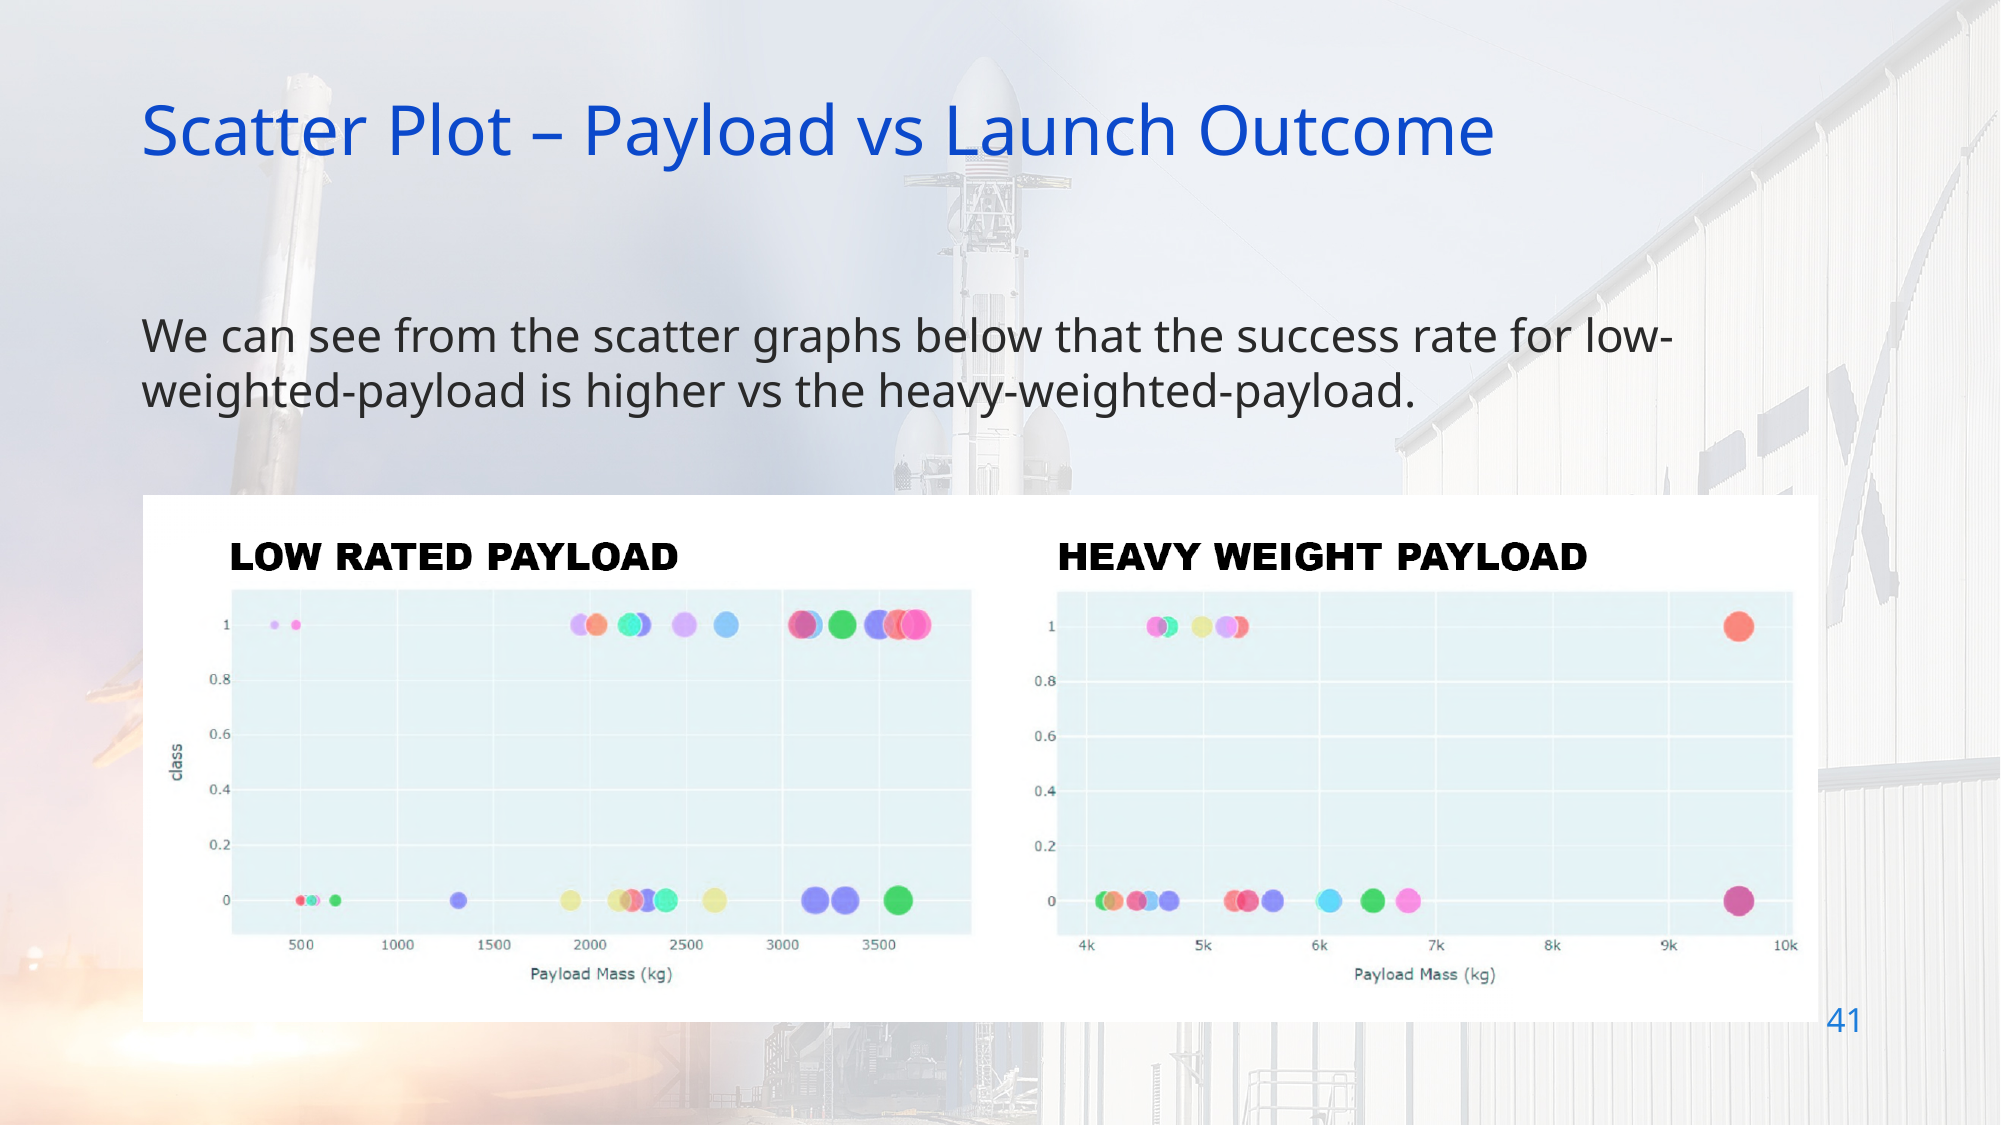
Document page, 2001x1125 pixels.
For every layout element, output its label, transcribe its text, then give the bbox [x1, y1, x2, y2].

slide_number 41 [1429, 988, 1880, 1055]
picture [0, 0, 2001, 1125]
list We can see from the scatter graphs below that the success rate for low-weighted-payload is higher vs the heavy-weighted-payload. [126, 299, 1835, 1014]
text_box Scatter Plot – Payload vs Launch Outcome [126, 88, 1852, 179]
